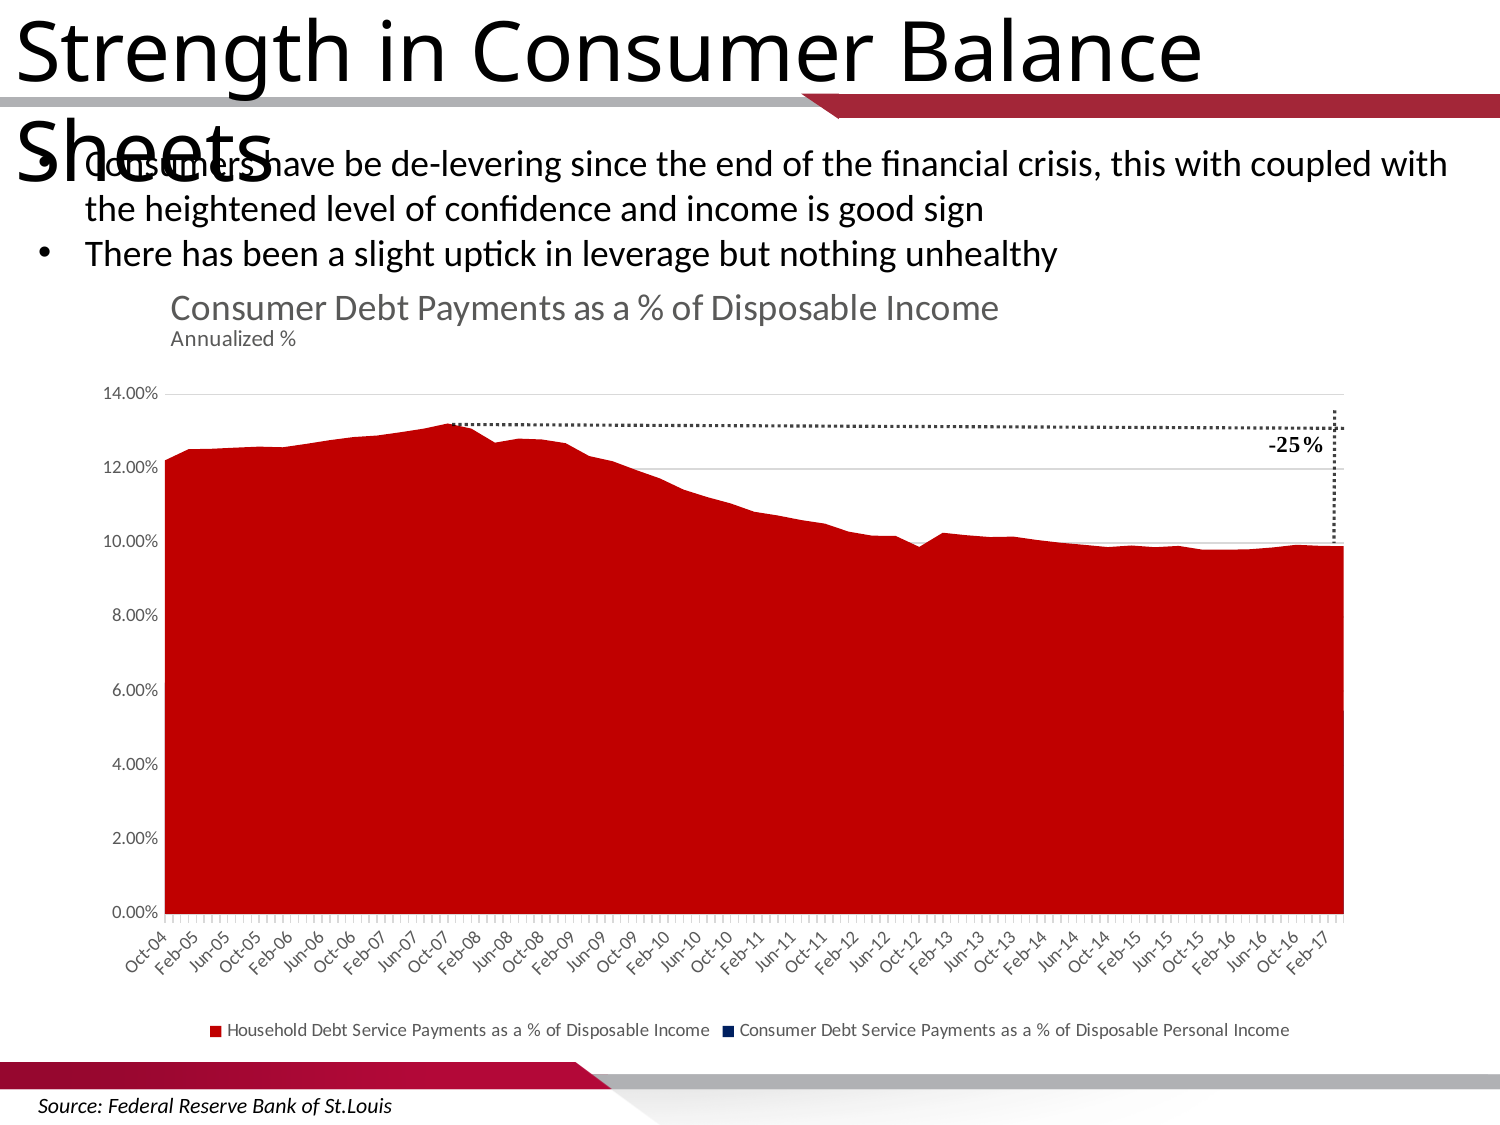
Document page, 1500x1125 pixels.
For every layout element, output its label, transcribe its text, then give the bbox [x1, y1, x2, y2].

text_box Consumers have be de-levering since the end of the financial crisis, this with coupled with the heightened level of confidence and income is good sign There has been a slight uptick in leverage but nothing unhealthy [23, 131, 1500, 307]
chart [56, 249, 1443, 1047]
text_box Strength in Consumer Balance Sheets [0, 0, 1488, 107]
text_box Source: Federal Reserve Bank of St.Louis [23, 1083, 625, 1125]
picture [0, 1062, 1500, 1125]
